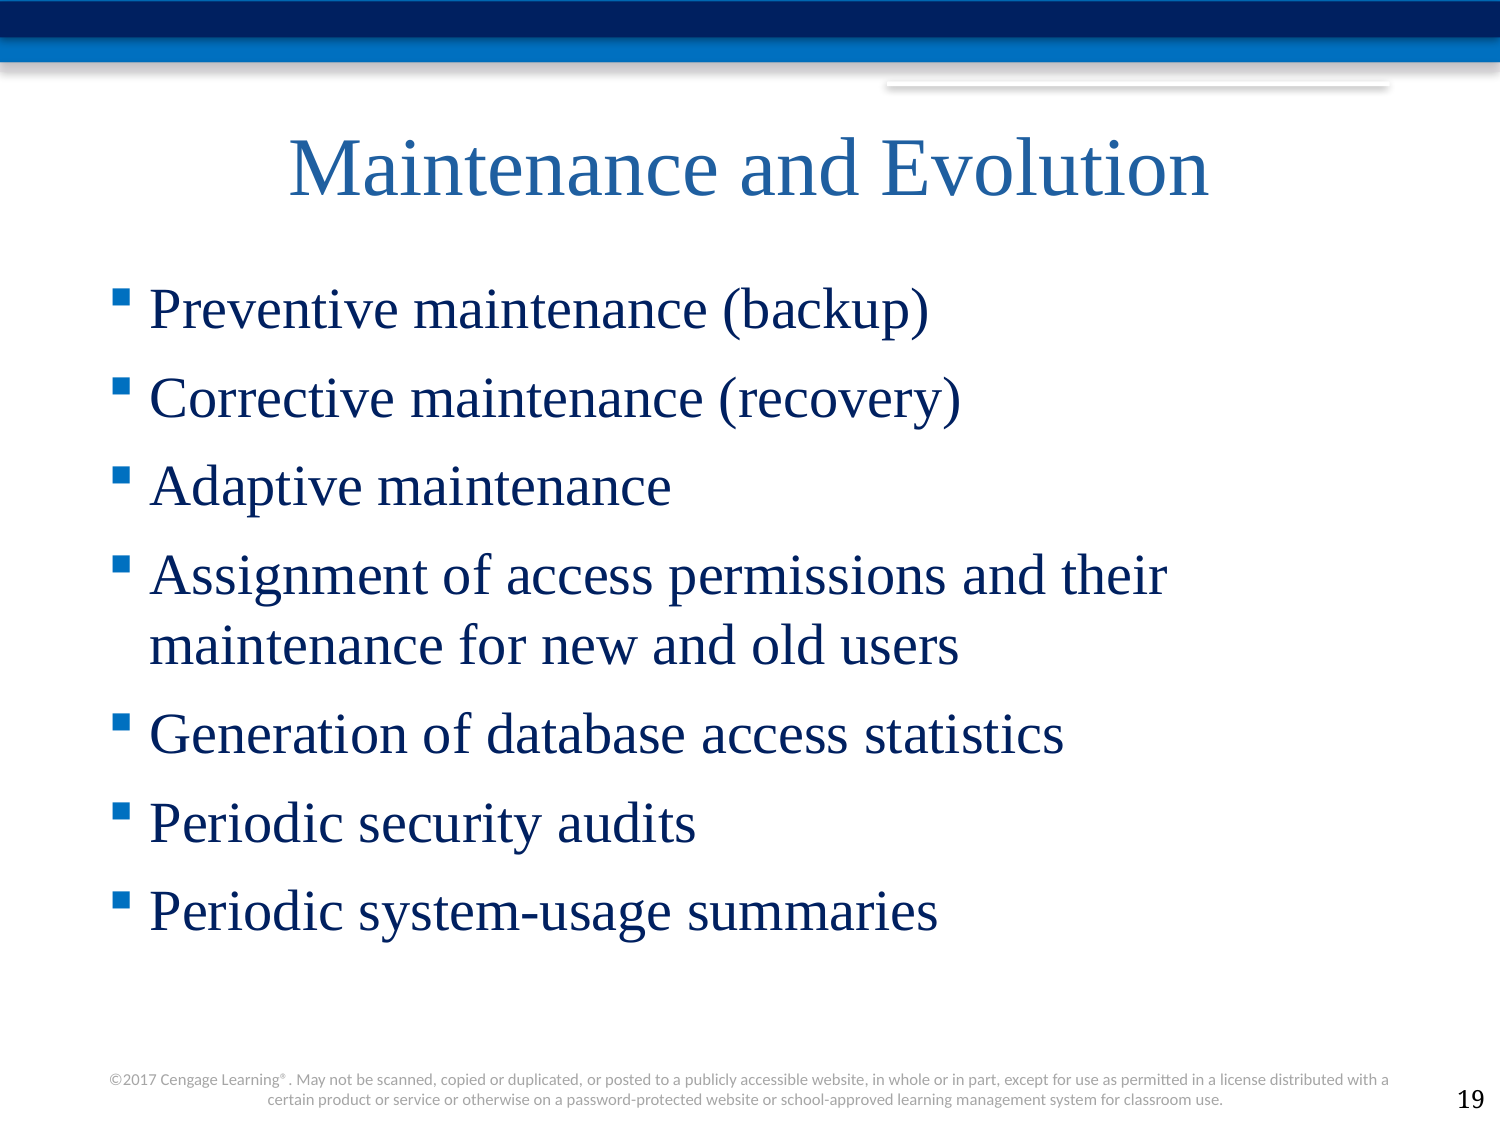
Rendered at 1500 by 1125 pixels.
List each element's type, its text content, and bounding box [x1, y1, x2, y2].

title Maintenance and Evolution [75, 75, 1425, 250]
list Preventive maintenance (backup) Corrective maintenance (recovery) Adaptive maintenance Assignment of access permissions and their maintenance for new and old users Generation of database access statistics Periodic security audits Periodic system-usage summaries [75, 262, 1425, 1066]
slide_number 19 [1425, 1074, 1500, 1125]
